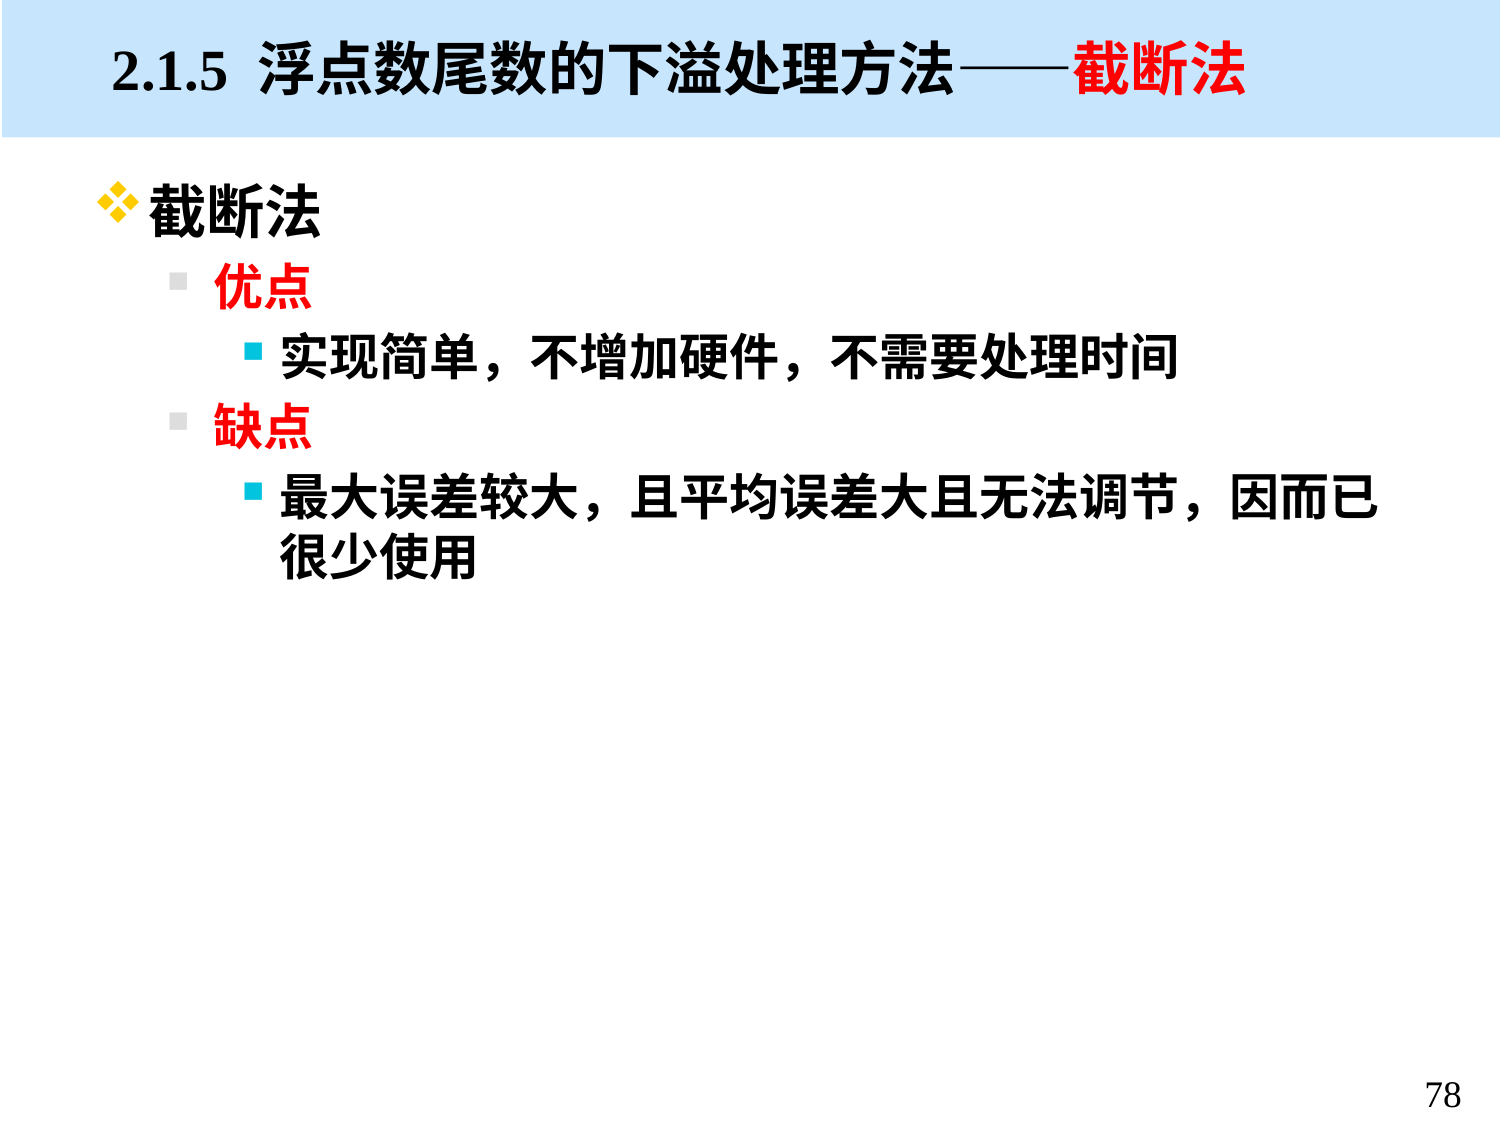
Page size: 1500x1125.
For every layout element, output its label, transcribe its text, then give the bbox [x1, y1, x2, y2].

list 截断法 优点 实现简单，不增加硬件，不需要处理时间 缺点 最大误差较大，且平均误差大且无法调节，因而已很少使用 [76, 167, 1428, 981]
title 2.1.5 浮点数尾数的下溢处理方法——截断法 [96, 23, 1472, 124]
